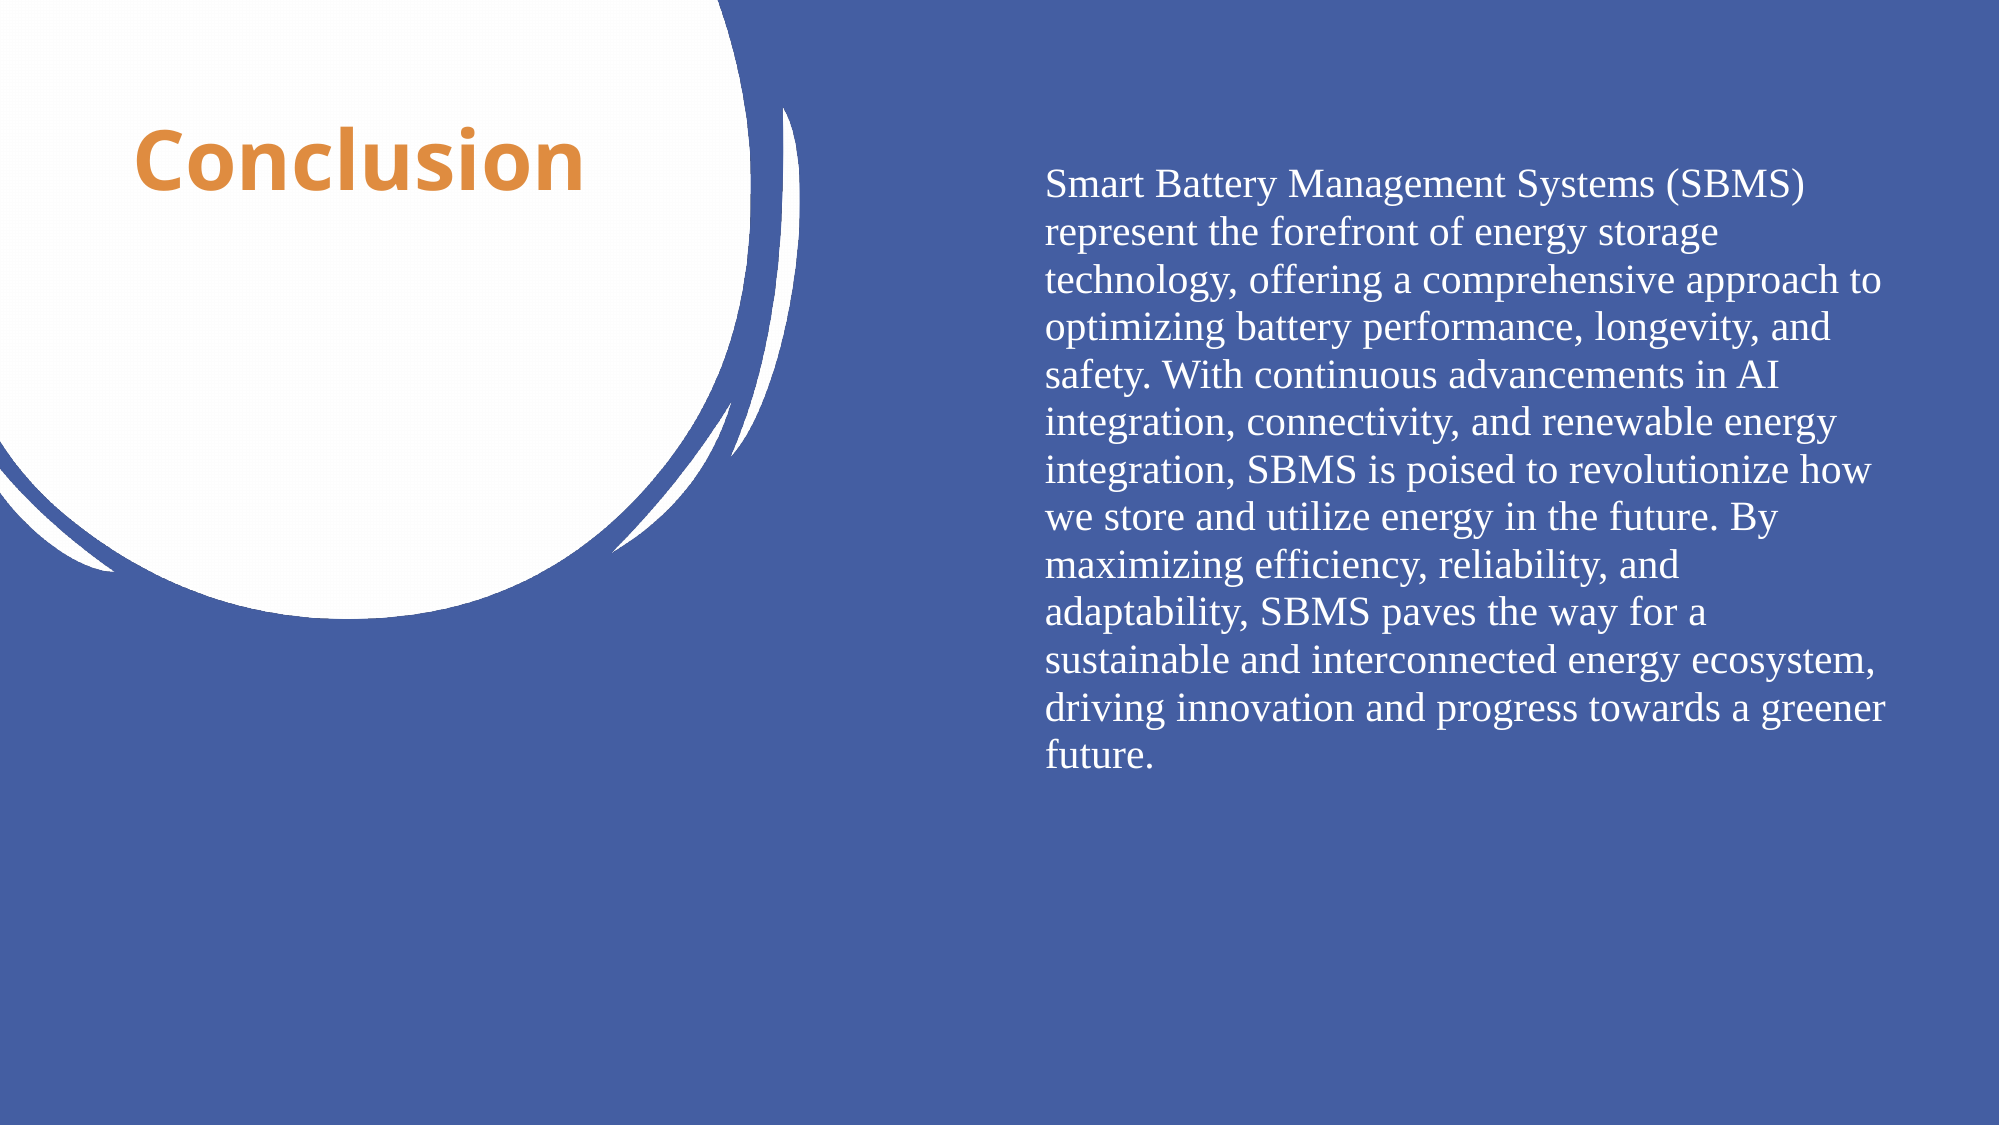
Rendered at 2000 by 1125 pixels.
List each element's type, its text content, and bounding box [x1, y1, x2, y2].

title Conclusion [112, 112, 750, 463]
picture [0, 0, 800, 619]
list Smart Battery Management Systems (SBMS) represent the forefront of energy storage technology, offering a comprehensive approach to optimizing battery performance, longevity, and safety. With continuous advancements in AI integration, connectivity, and renewable energy integration, SBMS is poised to revolutionize how we store and utilize energy in the future. By maximizing efficiency, reliability, and adaptability, SBMS paves the way for a sustainable and interconnected energy ecosystem, driving innovation and progress towards a greener future. [1024, 149, 1913, 863]
